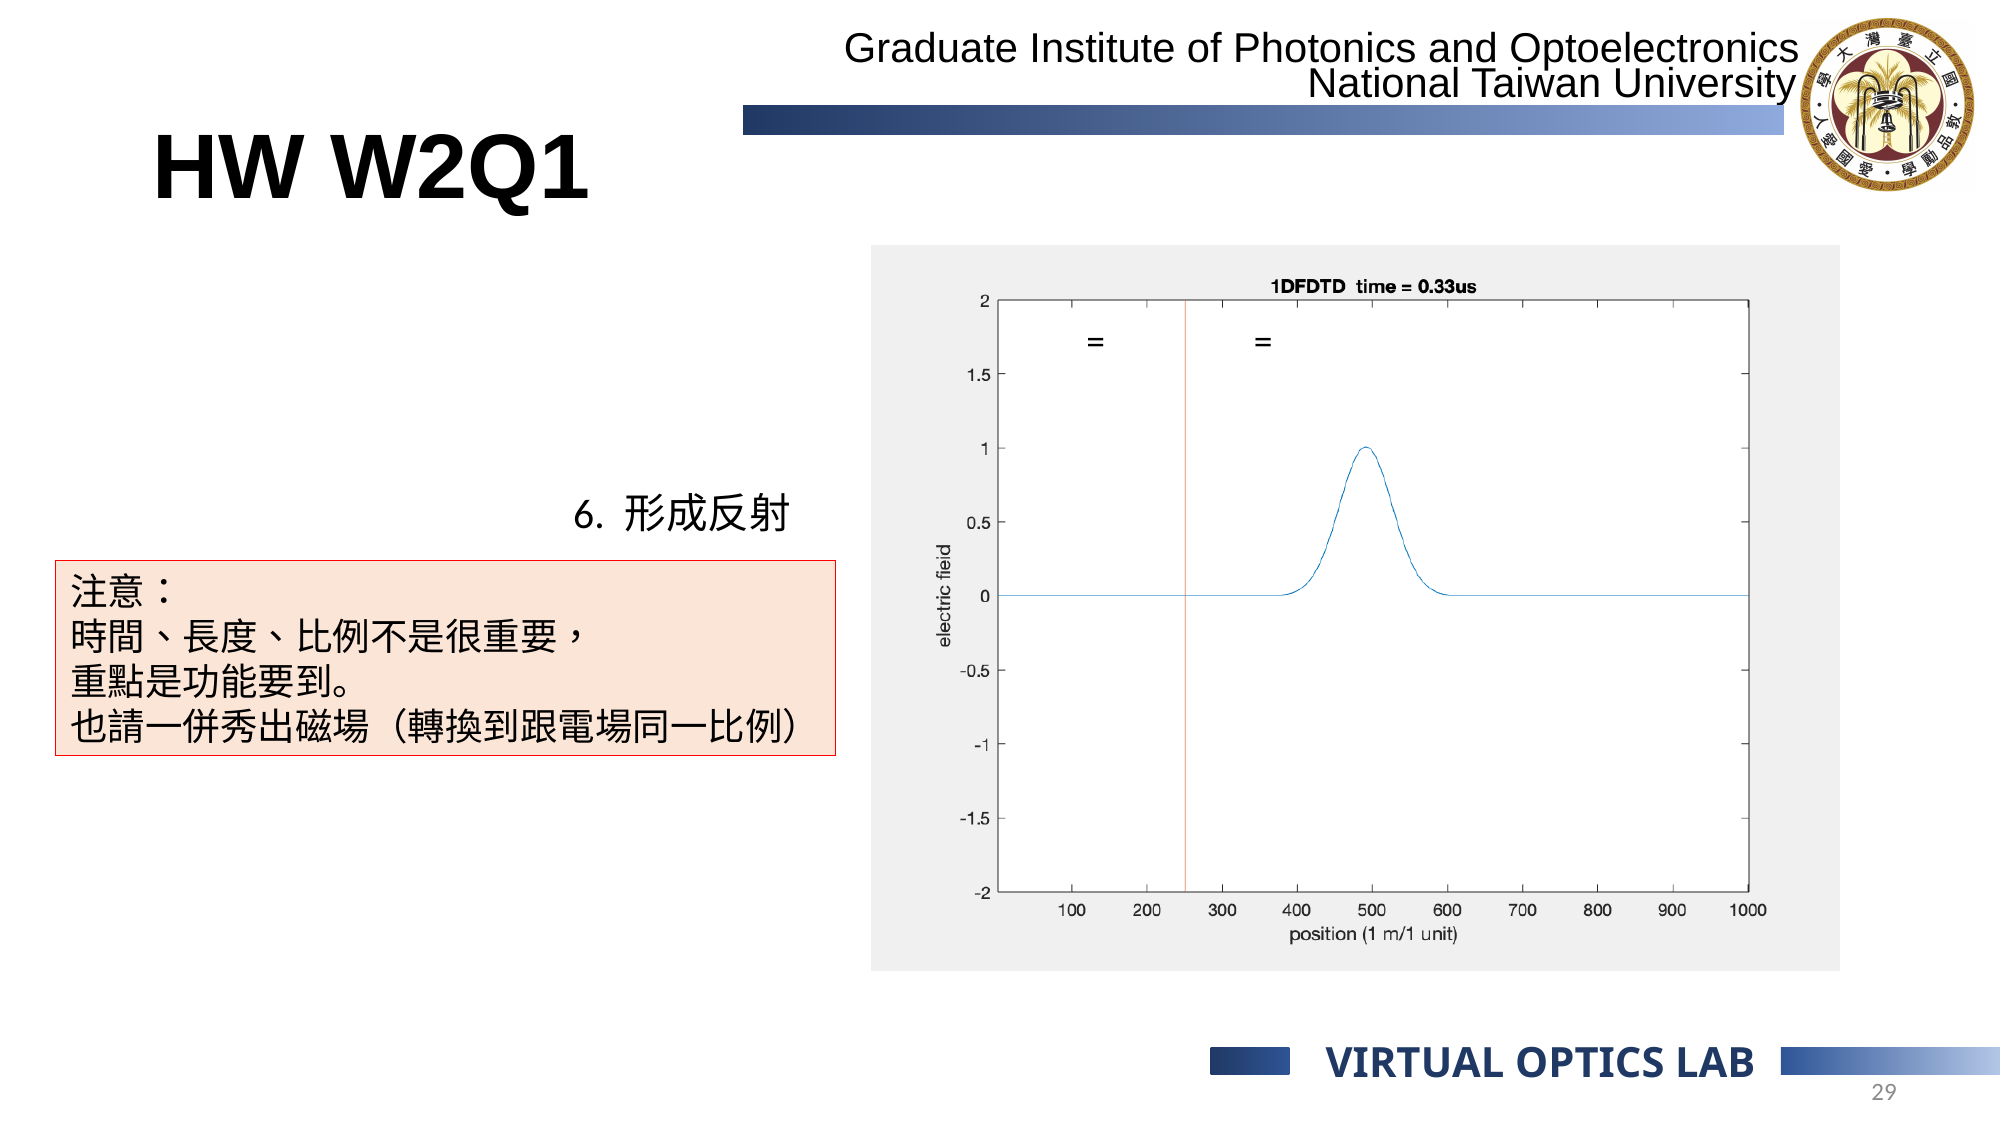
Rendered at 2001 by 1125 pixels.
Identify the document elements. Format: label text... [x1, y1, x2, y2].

title HW W2Q1 [137, 59, 1863, 278]
slide_number 29 [1462, 1060, 1912, 1121]
picture [1799, 18, 1975, 192]
text_box 6. 形成反射 [558, 479, 807, 545]
text_box 注意： 時間、長度、比例不是很重要， 重點是功能要到。 也請一併秀出磁場（轉換到跟電場同一比例） [55, 560, 836, 756]
picture [871, 245, 1840, 971]
text_box [742, 105, 1785, 135]
